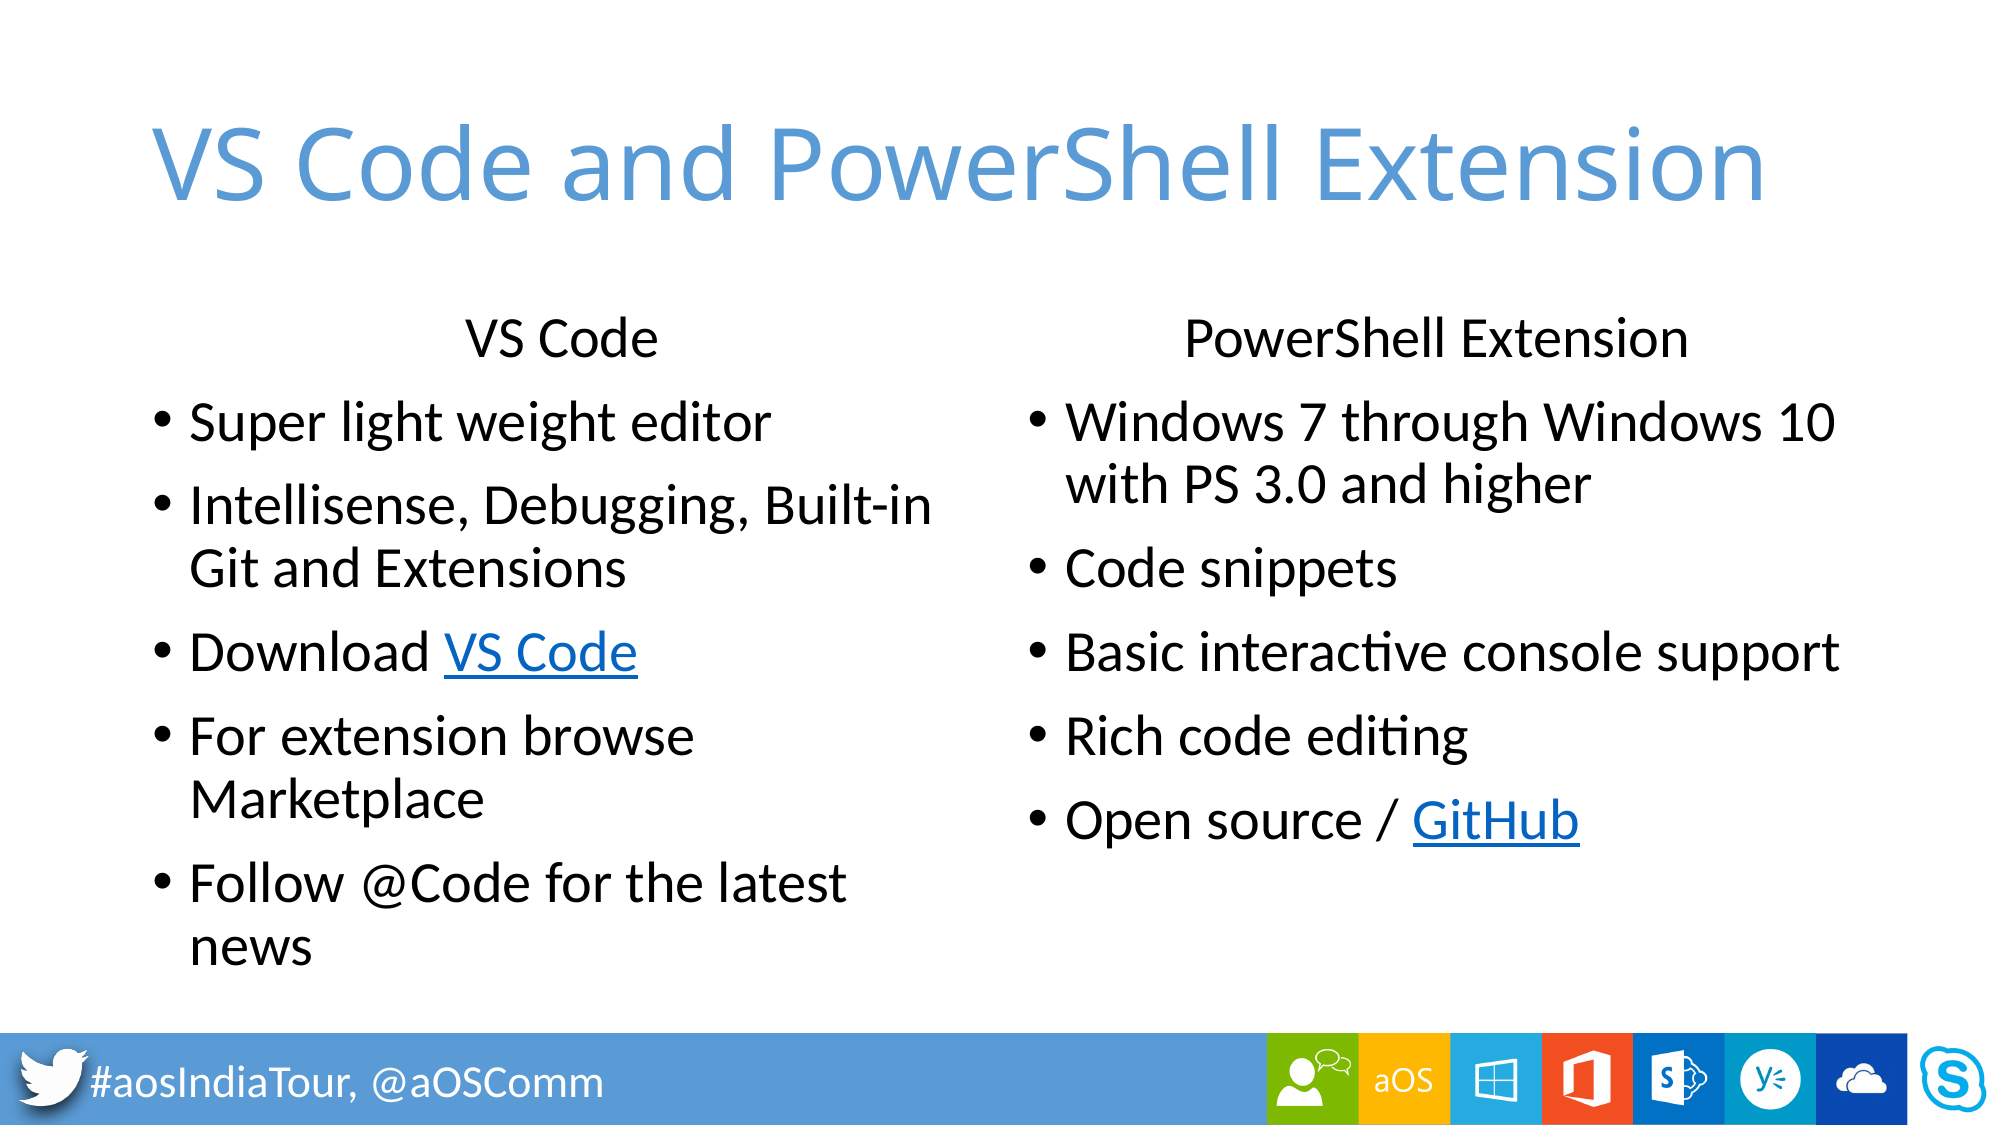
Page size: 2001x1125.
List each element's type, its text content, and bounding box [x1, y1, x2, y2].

title VS Code and PowerShell Extension [137, 59, 1863, 278]
list PowerShell Extension Windows 7 through Windows 10 with PS 3.0 and higher Code snippets Basic interactive console support Rich code editing Open source / GitHub [1012, 299, 1863, 1014]
list VS Code Super light weight editor Intellisense, Debugging, Built-in Git and Extensions Download VS Code For extension browse Marketplace Follow @Code for the latest news [137, 299, 988, 1014]
text_box #aosIndiaTour, @aOSComm [107, 1033, 1267, 1125]
picture [1817, 1033, 1999, 1125]
picture [1267, 1033, 1723, 1125]
picture [1741, 1050, 1800, 1109]
picture [0, 1033, 107, 1125]
